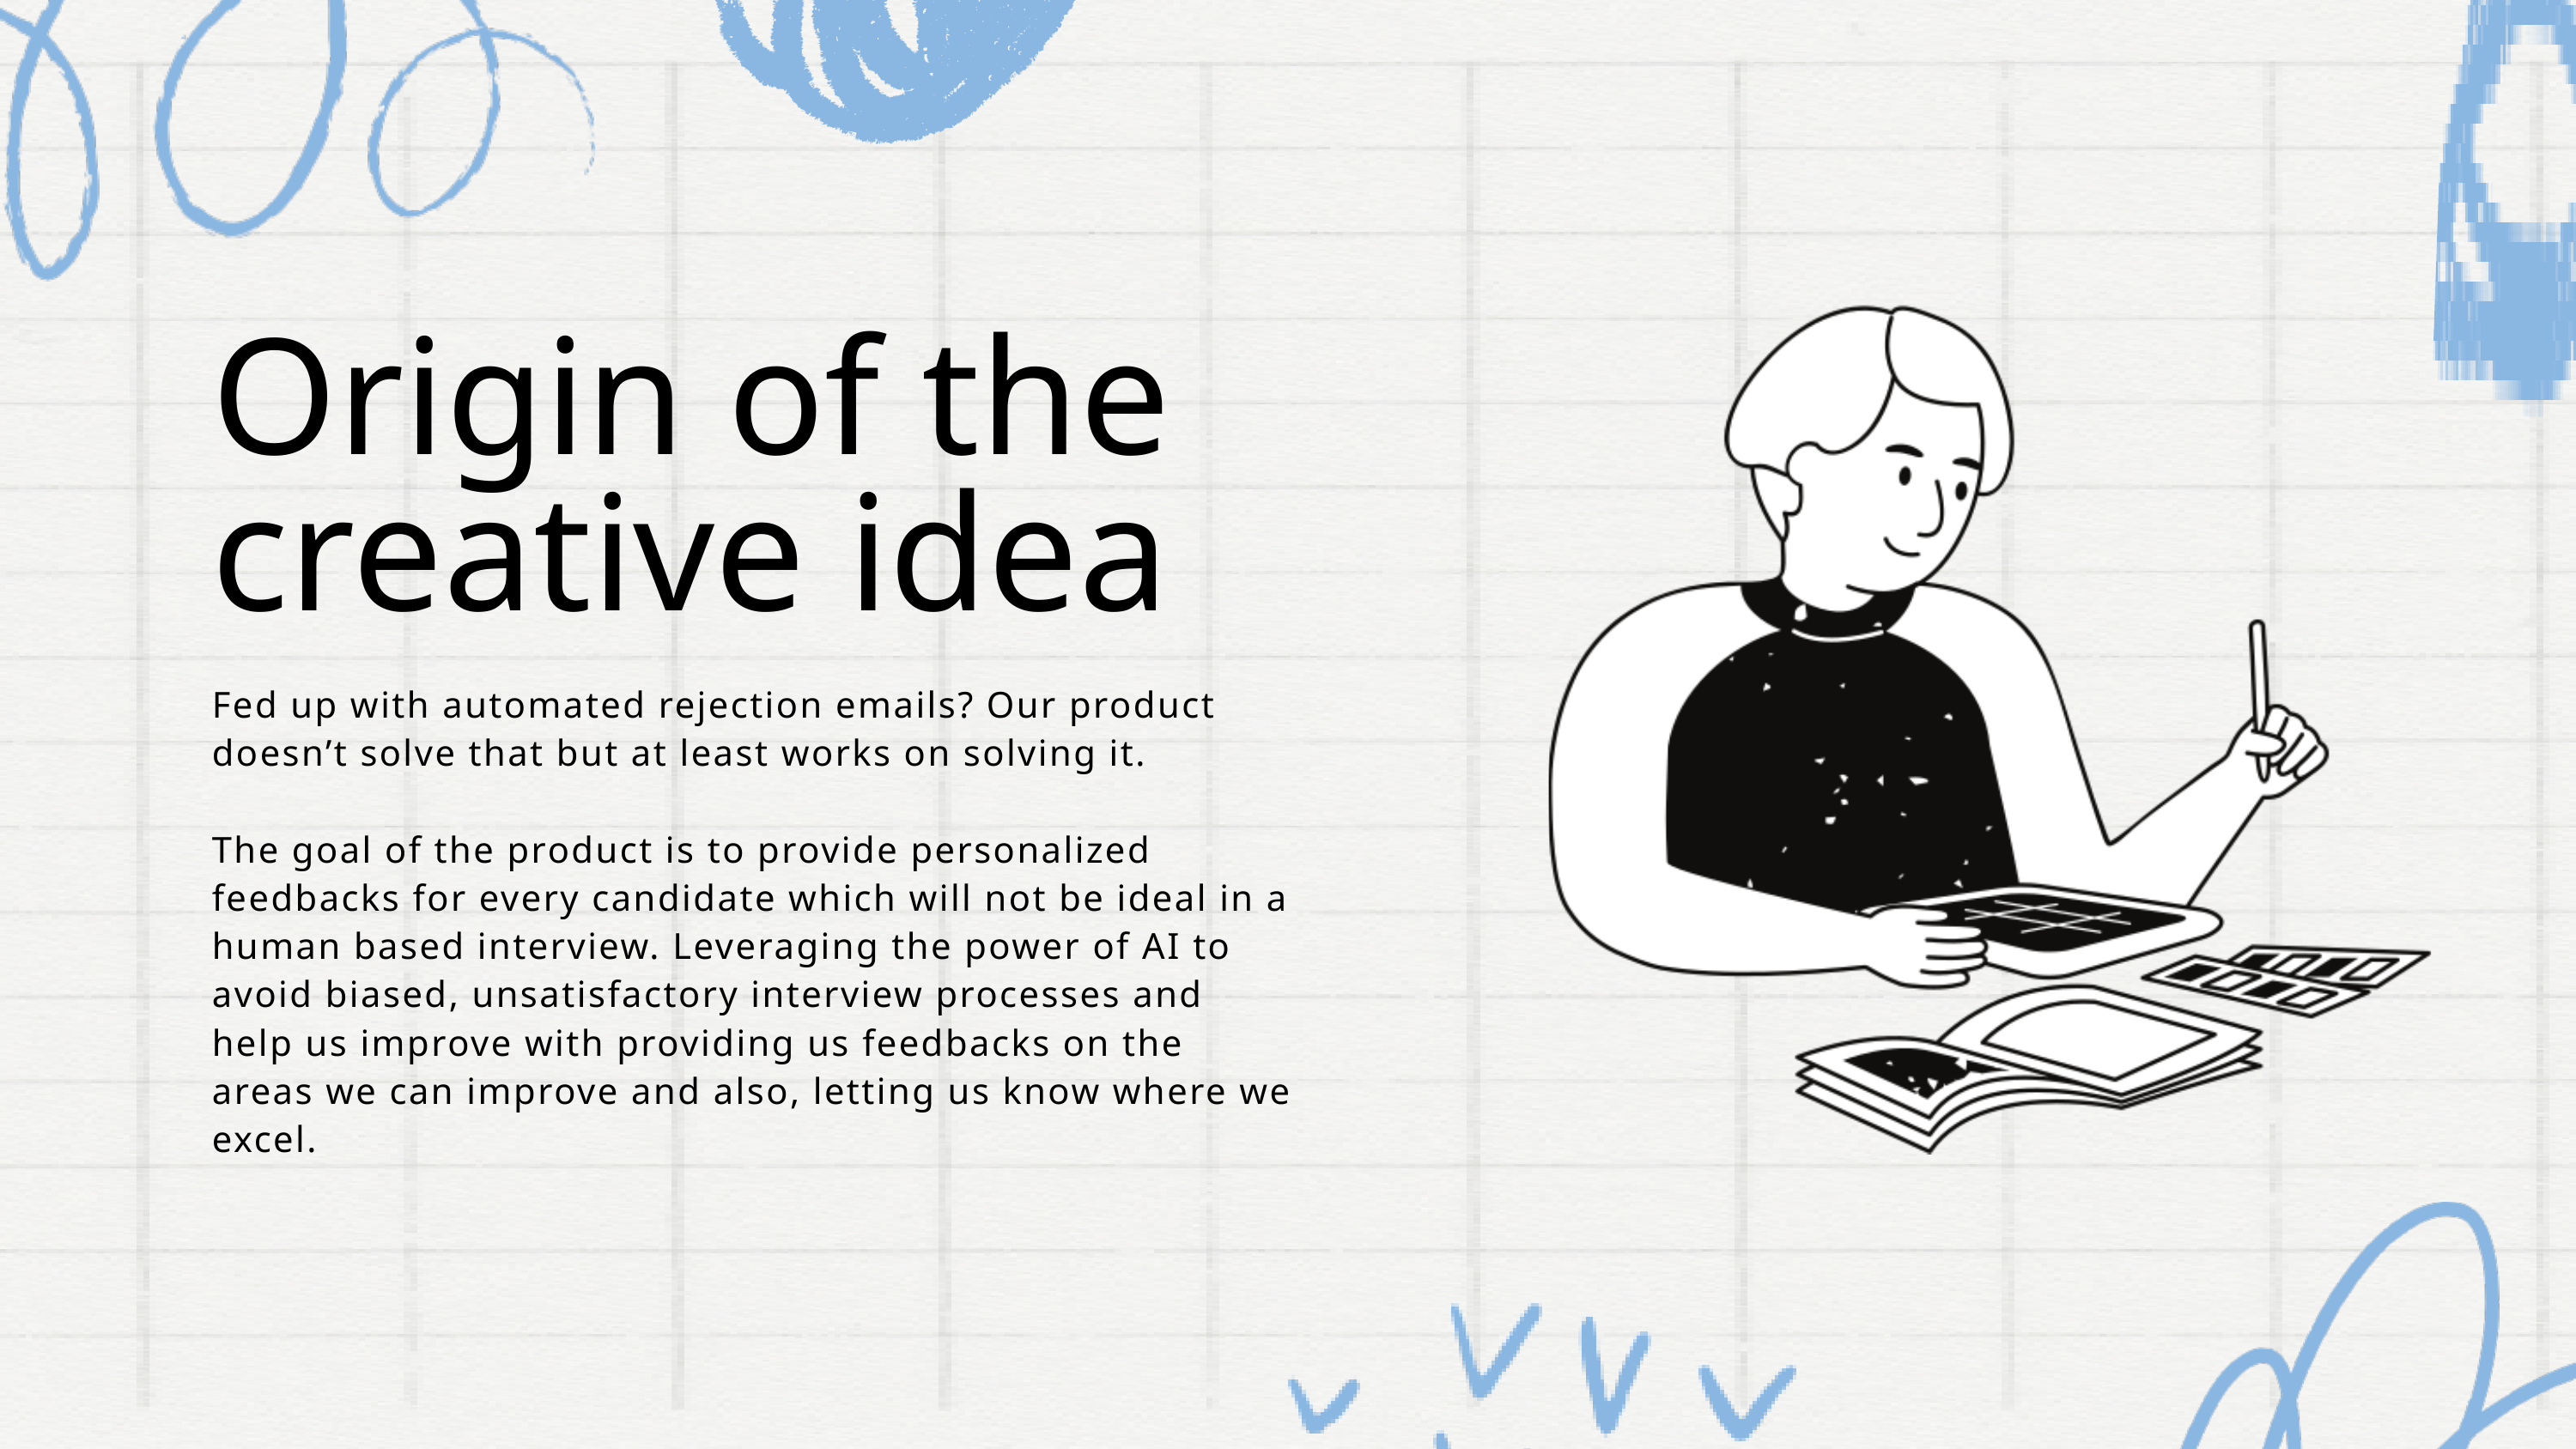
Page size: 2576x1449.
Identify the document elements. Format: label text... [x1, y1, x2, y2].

text_box [2431, 0, 2576, 419]
text_box [0, 0, 596, 282]
text_box [1548, 294, 2432, 1155]
text_box Fed up with automated rejection emails? Our product doesn’t solve that but at least works on solving it. The goal of the product is to provide personalized feedbacks for every candidate which will not be ideal in a human based interview. Leveraging the power of AI to avoid biased, unsatisfactory interview processes and help us improve with providing us feedbacks on the areas we can improve and also, letting us know where we excel. [211, 676, 1298, 1208]
text_box Origin of the creative idea [211, 330, 1318, 643]
text_box [2162, 1202, 2576, 1449]
text_box [0, 0, 2576, 1449]
text_box [704, 0, 1113, 145]
text_box [1288, 1303, 1862, 1449]
